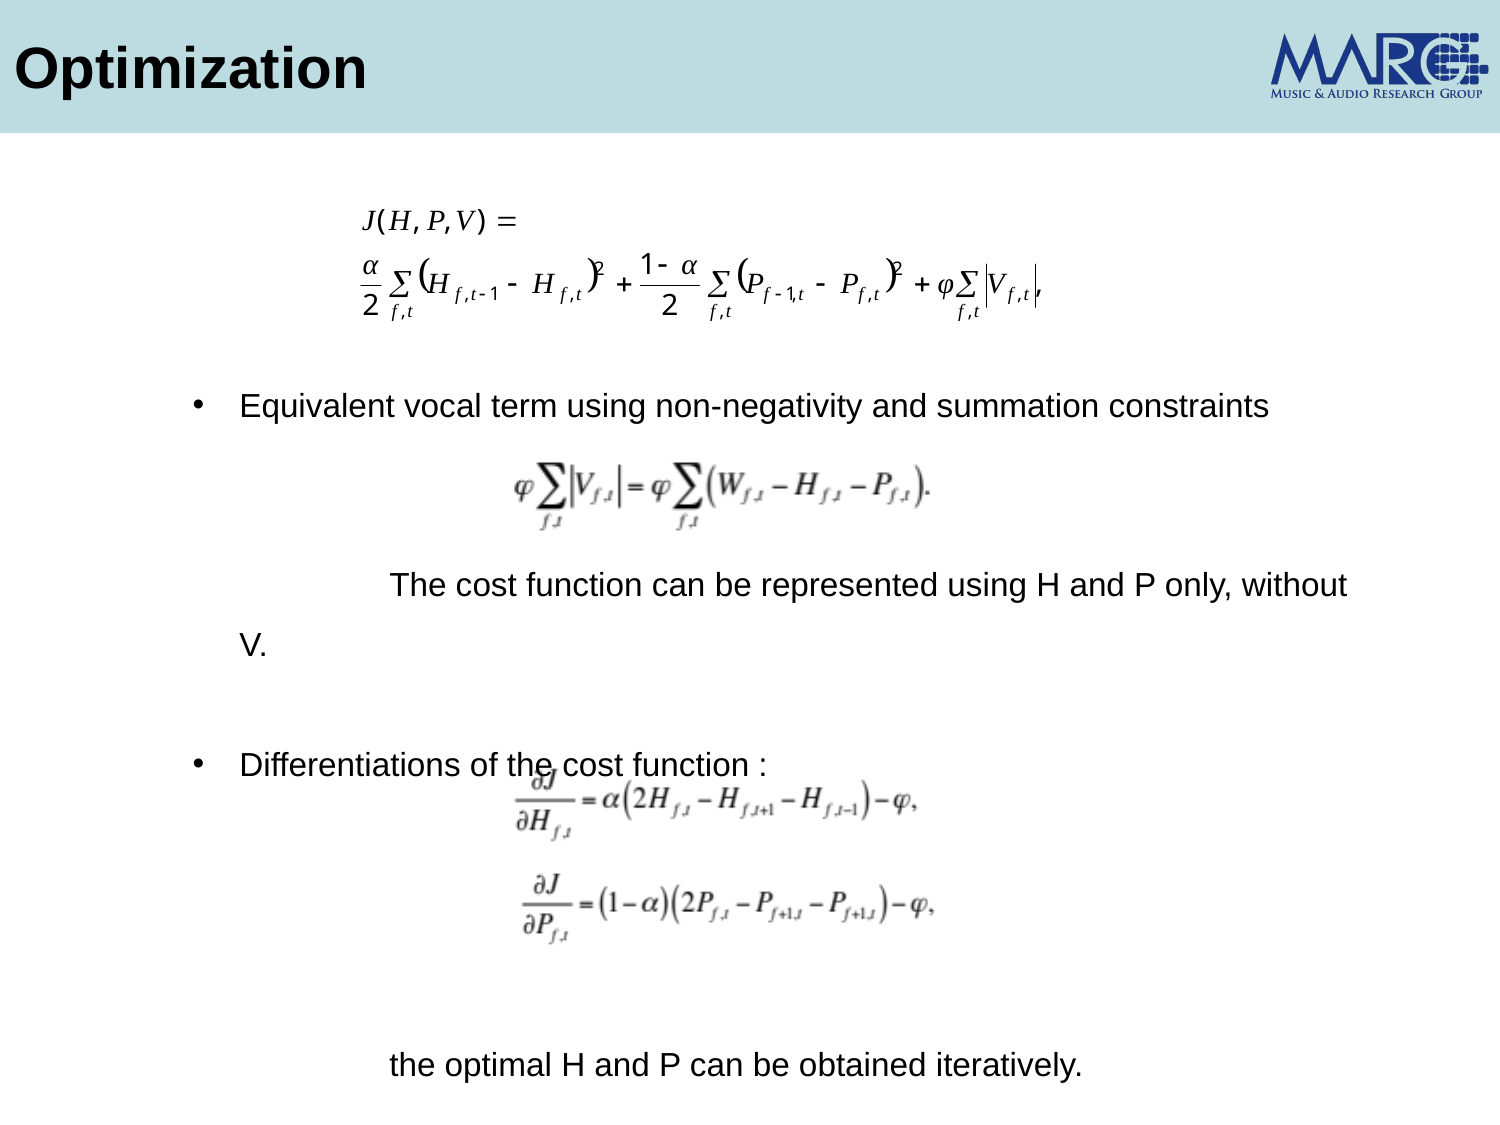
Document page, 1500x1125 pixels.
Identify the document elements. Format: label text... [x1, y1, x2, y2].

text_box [517, 864, 937, 946]
text_box Equivalent vocal term using non-negativity and summation constraints The cost function can be represented using H and P only, without V. Differentiations of the cost function : the optimal H and P can be obtained iteratively. [177, 356, 1396, 1090]
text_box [355, 199, 1049, 328]
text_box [511, 457, 932, 536]
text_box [0, 0, 1500, 132]
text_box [511, 760, 920, 844]
